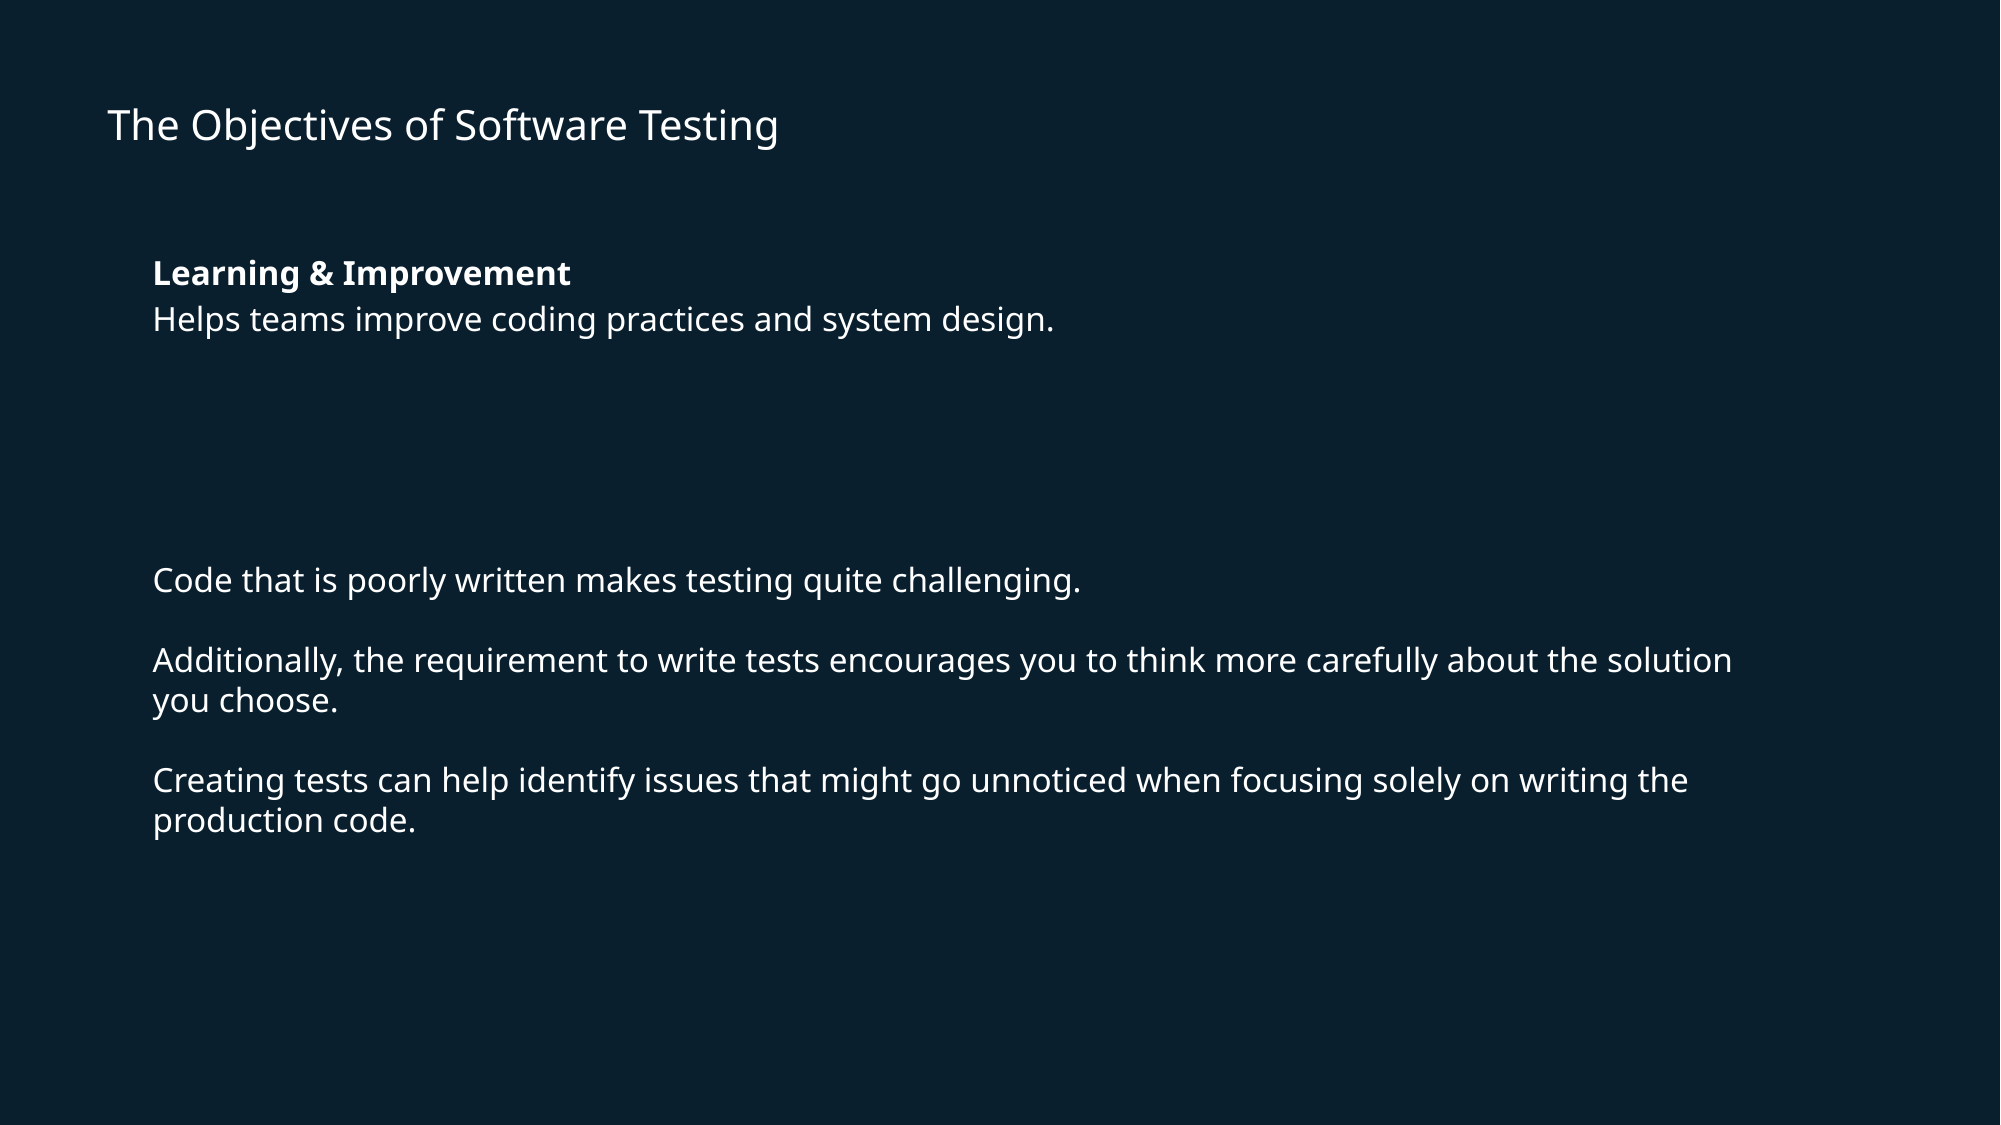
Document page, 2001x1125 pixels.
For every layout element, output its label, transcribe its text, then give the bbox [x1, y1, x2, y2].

text_box Code that is poorly written makes testing quite challenging. Additionally, the requirement to write tests encourages you to think more carefully about the solution you choose. Creating tests can help identify issues that might go unnoticed when focusing solely on writing the production code. [137, 432, 1808, 847]
title The Objectives of Software Testing [96, 98, 1904, 150]
list Learning & Improvement Helps teams improve coding practices and system design. [137, 244, 1863, 959]
